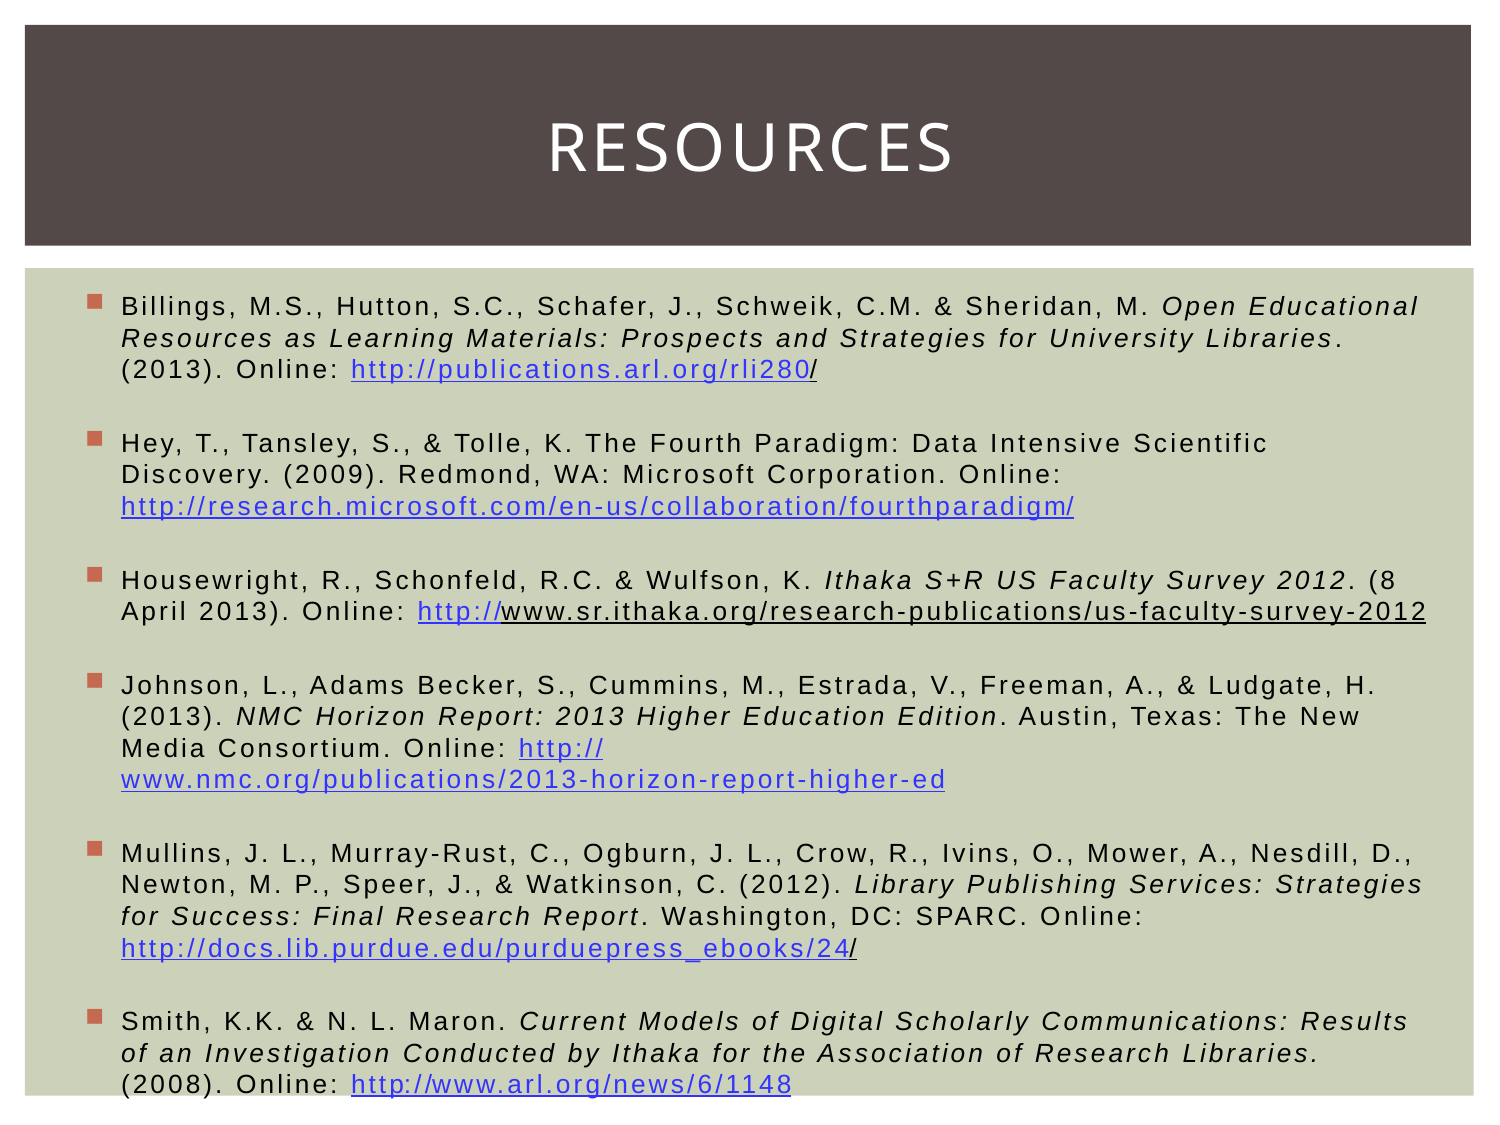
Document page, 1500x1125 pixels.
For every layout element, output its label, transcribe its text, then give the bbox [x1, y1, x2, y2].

list Billings, M.S., Hutton, S.C., Schafer, J., Schweik, C.M. & Sheridan, M. Open Educational Resources as Learning Materials: Prospects and Strategies for University Libraries.(2013). Online: http://publications.arl.org/rli280/ Hey, T., Tansley, S., & Tolle, K. The Fourth Paradigm: Data Intensive Scientific Discovery. (2009). Redmond, WA: Microsoft Corporation. Online: http://research.microsoft.com/en-us/collaboration/fourthparadigm/ Housewright, R., Schonfeld, R.C. & Wulfson, K. Ithaka S+R US Faculty Survey 2012. (8 April 2013). Online: http://www.sr.ithaka.org/research-publications/us-faculty-survey-2012 Johnson, L., Adams Becker, S., Cummins, M., Estrada, V., Freeman, A., & Ludgate, H. (2013). NMC Horizon Report: 2013 Higher Education Edition. Austin, Texas: The New Media Consortium. Online: http://www.nmc.org/publications/2013-horizon-report-higher-ed Mullins, J. L., Murray-Rust, C., Ogburn, J. L., Crow, R., Ivins, O., Mower, A., Nesdill, D., Newton, M. P., Speer, J., & Watkinson, C. (2012). Library Publishing Services: Strategies for Success: Final Research Report. Washington, DC: SPARC. Online: http://docs.lib.purdue.edu/purduepress_ebooks/24/ Smith, K.K. & N. L. Maron. Current Models of Digital Scholarly Communications: Results of an Investigation Conducted by Ithaka for the Association of Research Libraries. (2008). Online: http://www.arl.org/news/6/1148 [62, 282, 1442, 1125]
title Resources [62, 58, 1438, 232]
